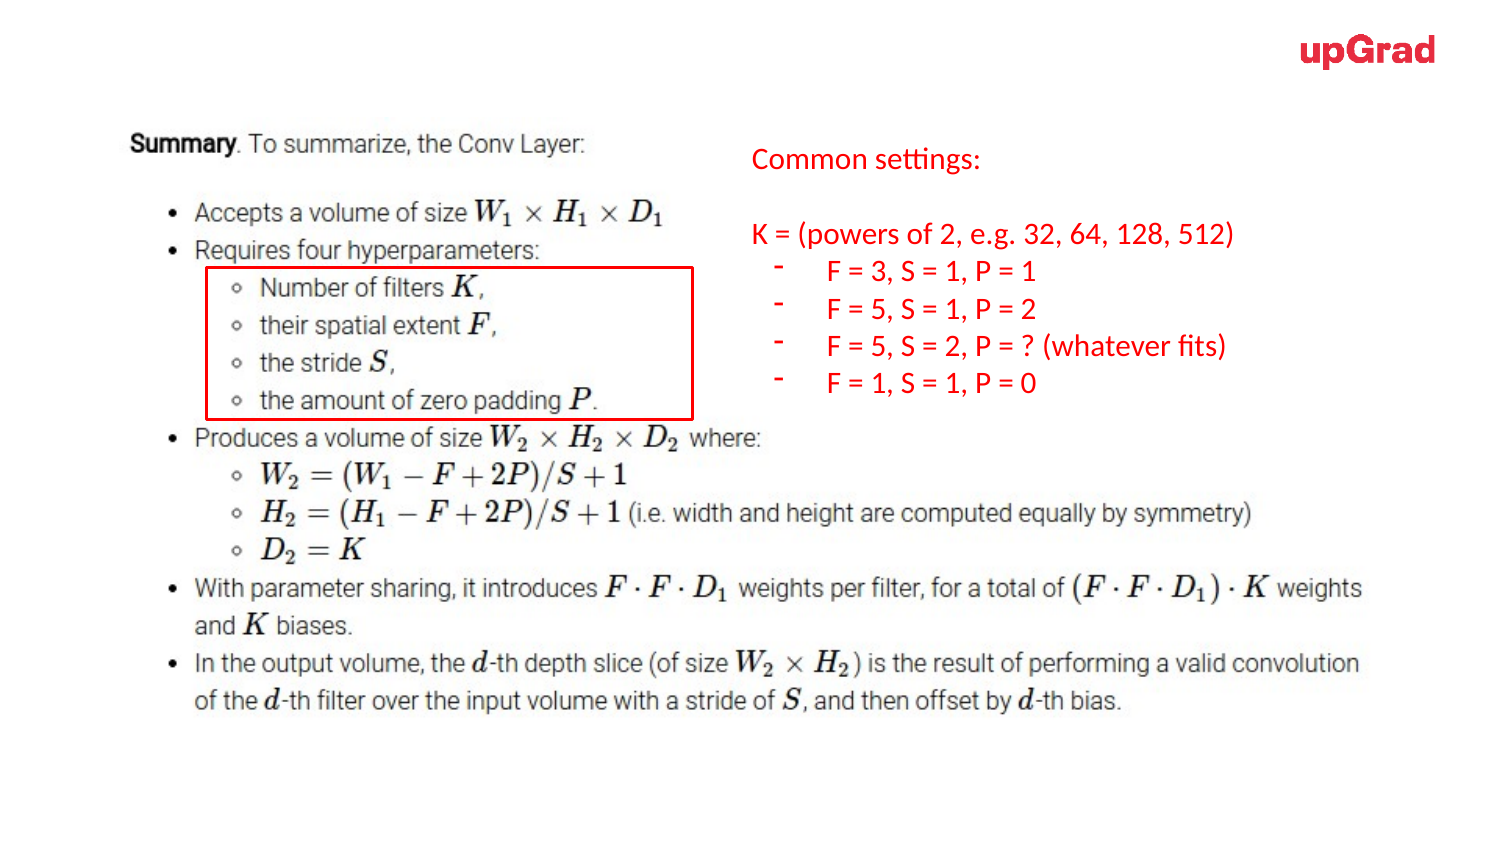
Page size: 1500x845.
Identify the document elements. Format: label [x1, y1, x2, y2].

picture [1300, 34, 1435, 70]
picture [118, 117, 1378, 728]
